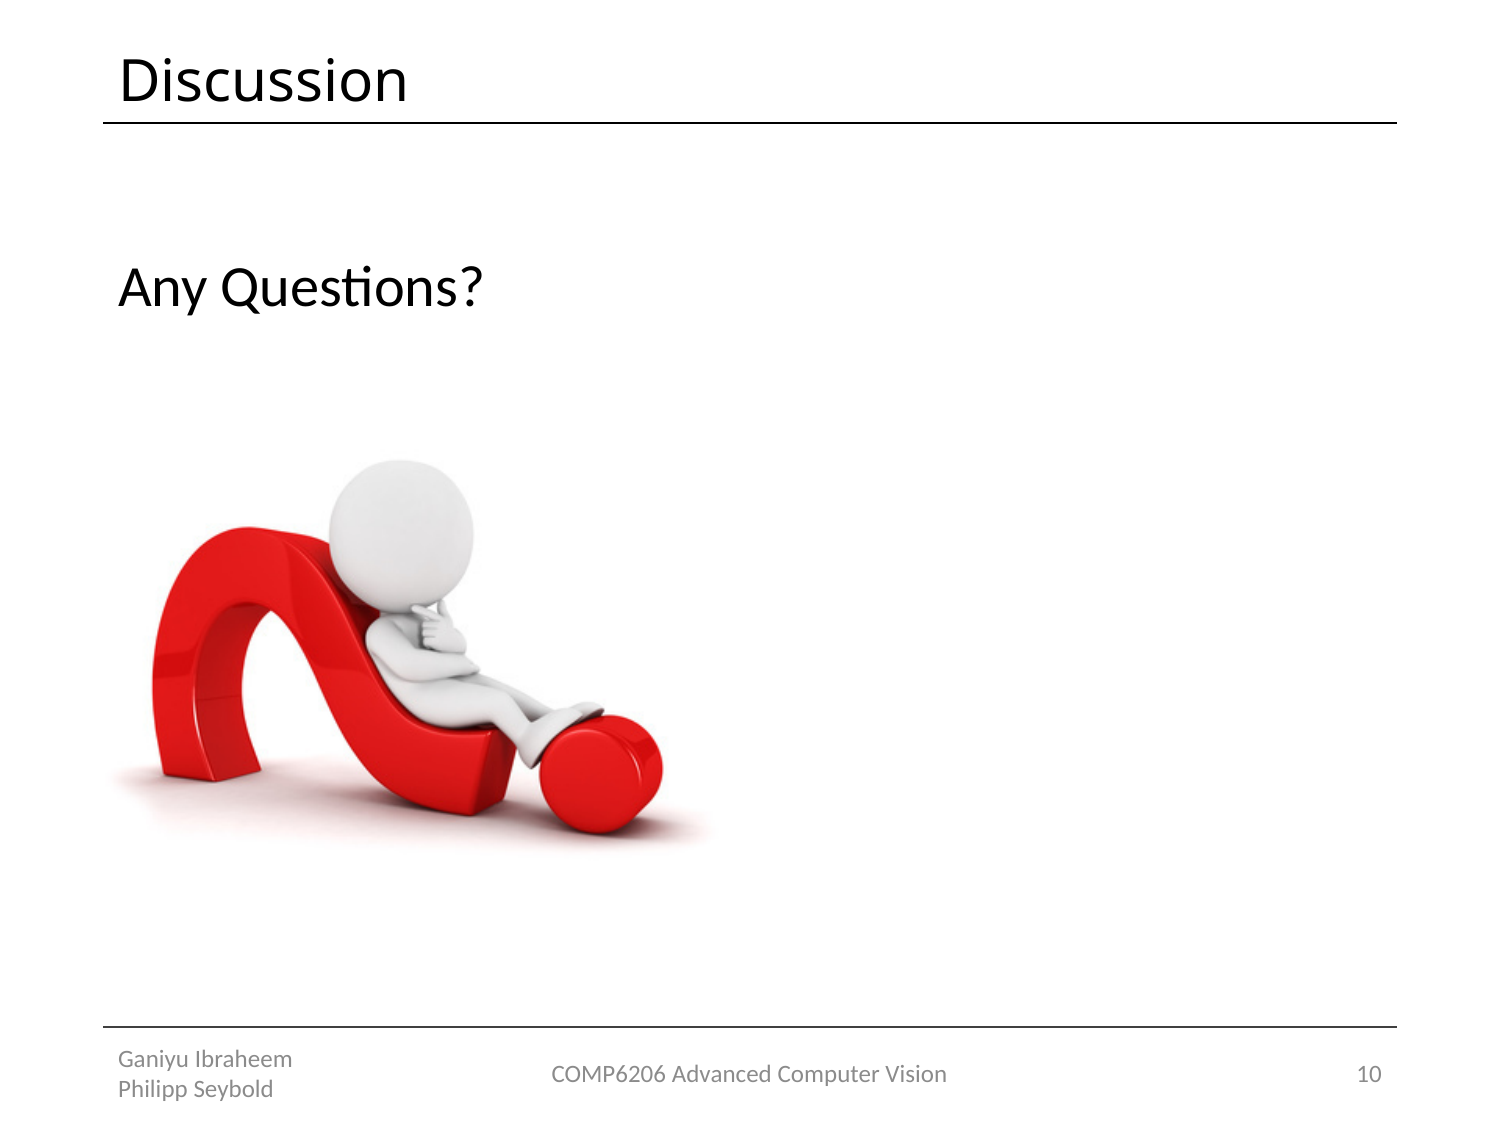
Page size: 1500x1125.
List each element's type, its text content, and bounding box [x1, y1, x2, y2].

slide_number 10 [1059, 1042, 1397, 1103]
title Discussion [103, 41, 1397, 124]
list Any Questions? [103, 248, 1397, 972]
picture [81, 436, 750, 876]
footer COMP6206 Advanced Computer Vision [496, 1042, 1004, 1103]
slide_number Ganiyu Ibraheem Philipp Seybold [103, 1042, 358, 1103]
